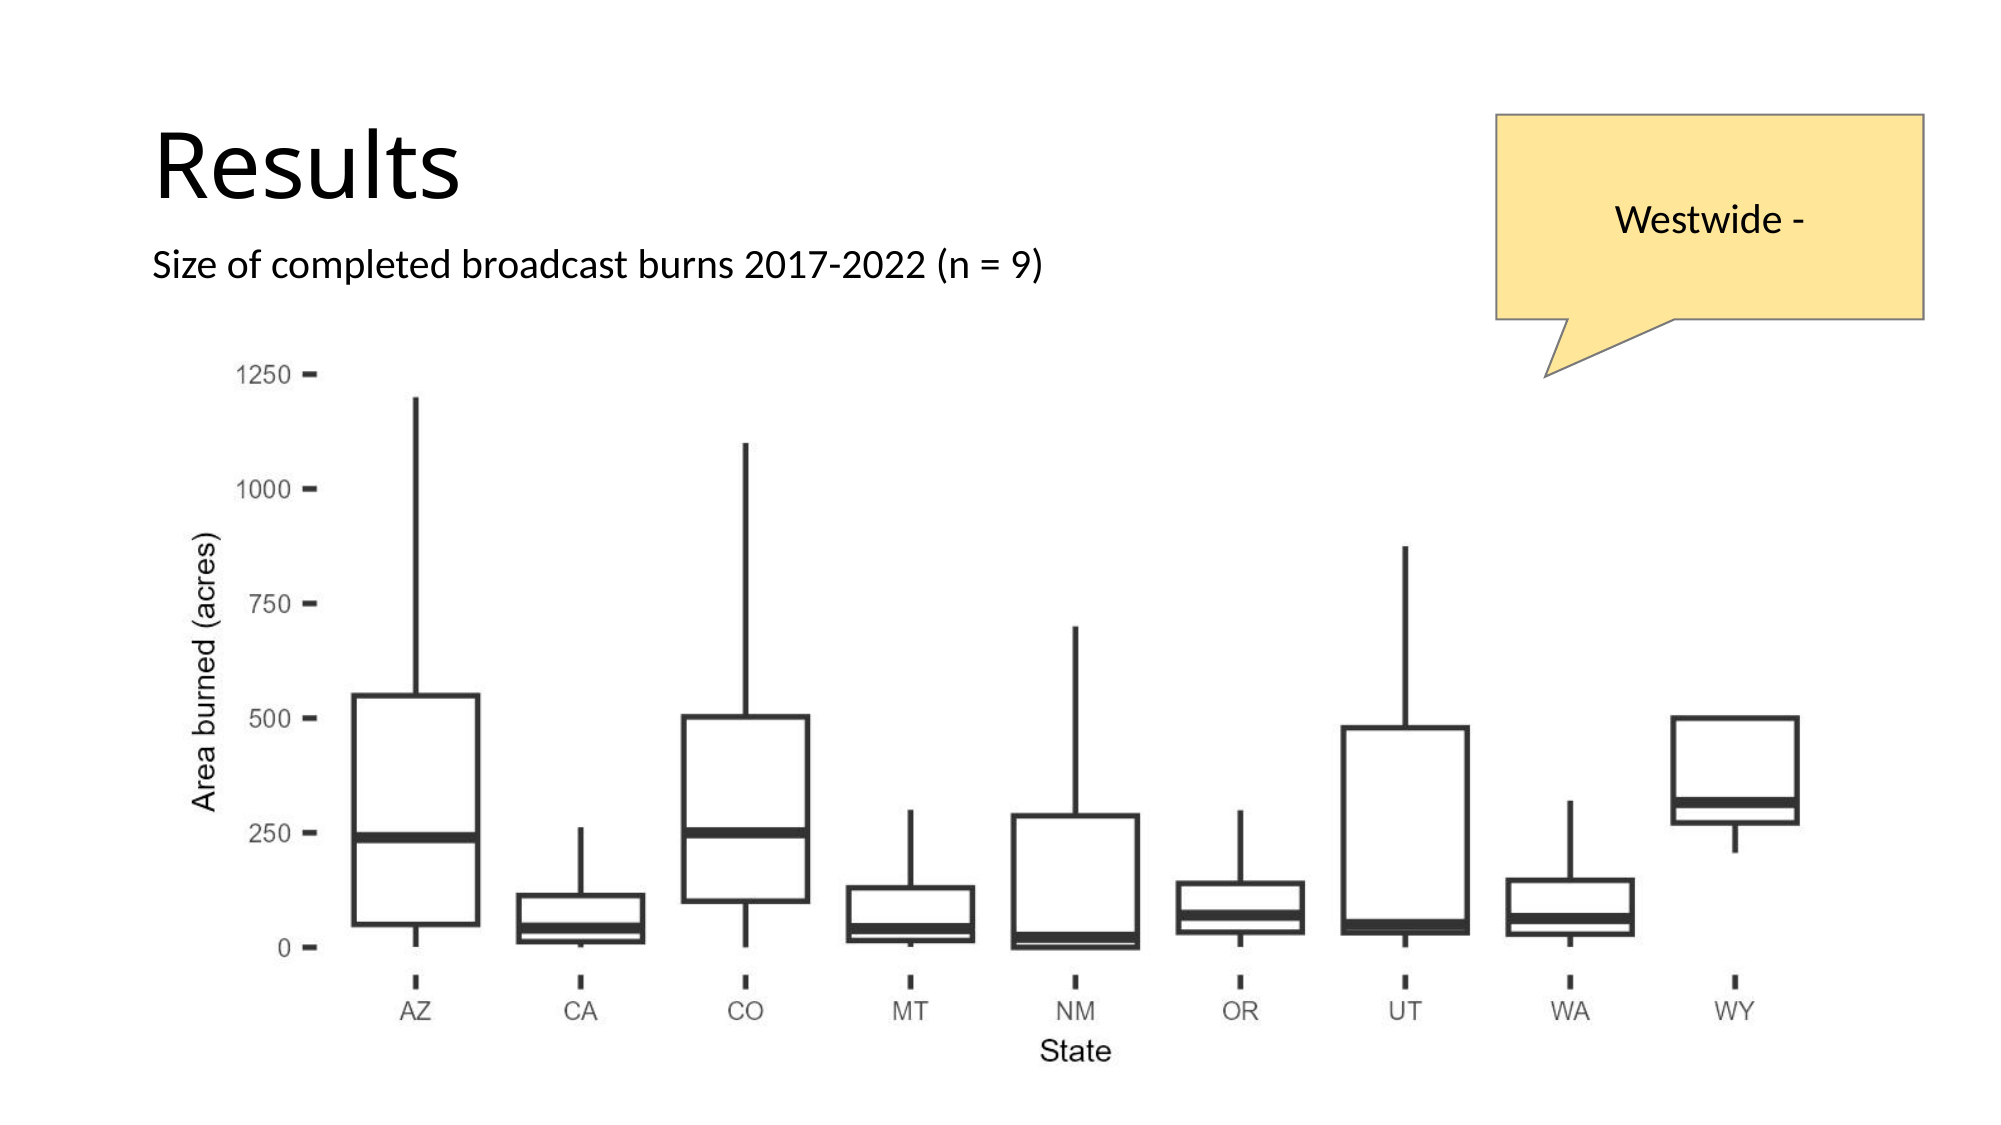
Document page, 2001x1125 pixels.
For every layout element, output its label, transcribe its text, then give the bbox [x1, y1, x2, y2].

title Results [137, 59, 1863, 278]
text_box Size of completed broadcast burns 2017-2022 (n = 9) [137, 235, 1147, 320]
picture [163, 341, 1863, 1097]
text_box Westwide - [1495, 113, 1925, 341]
